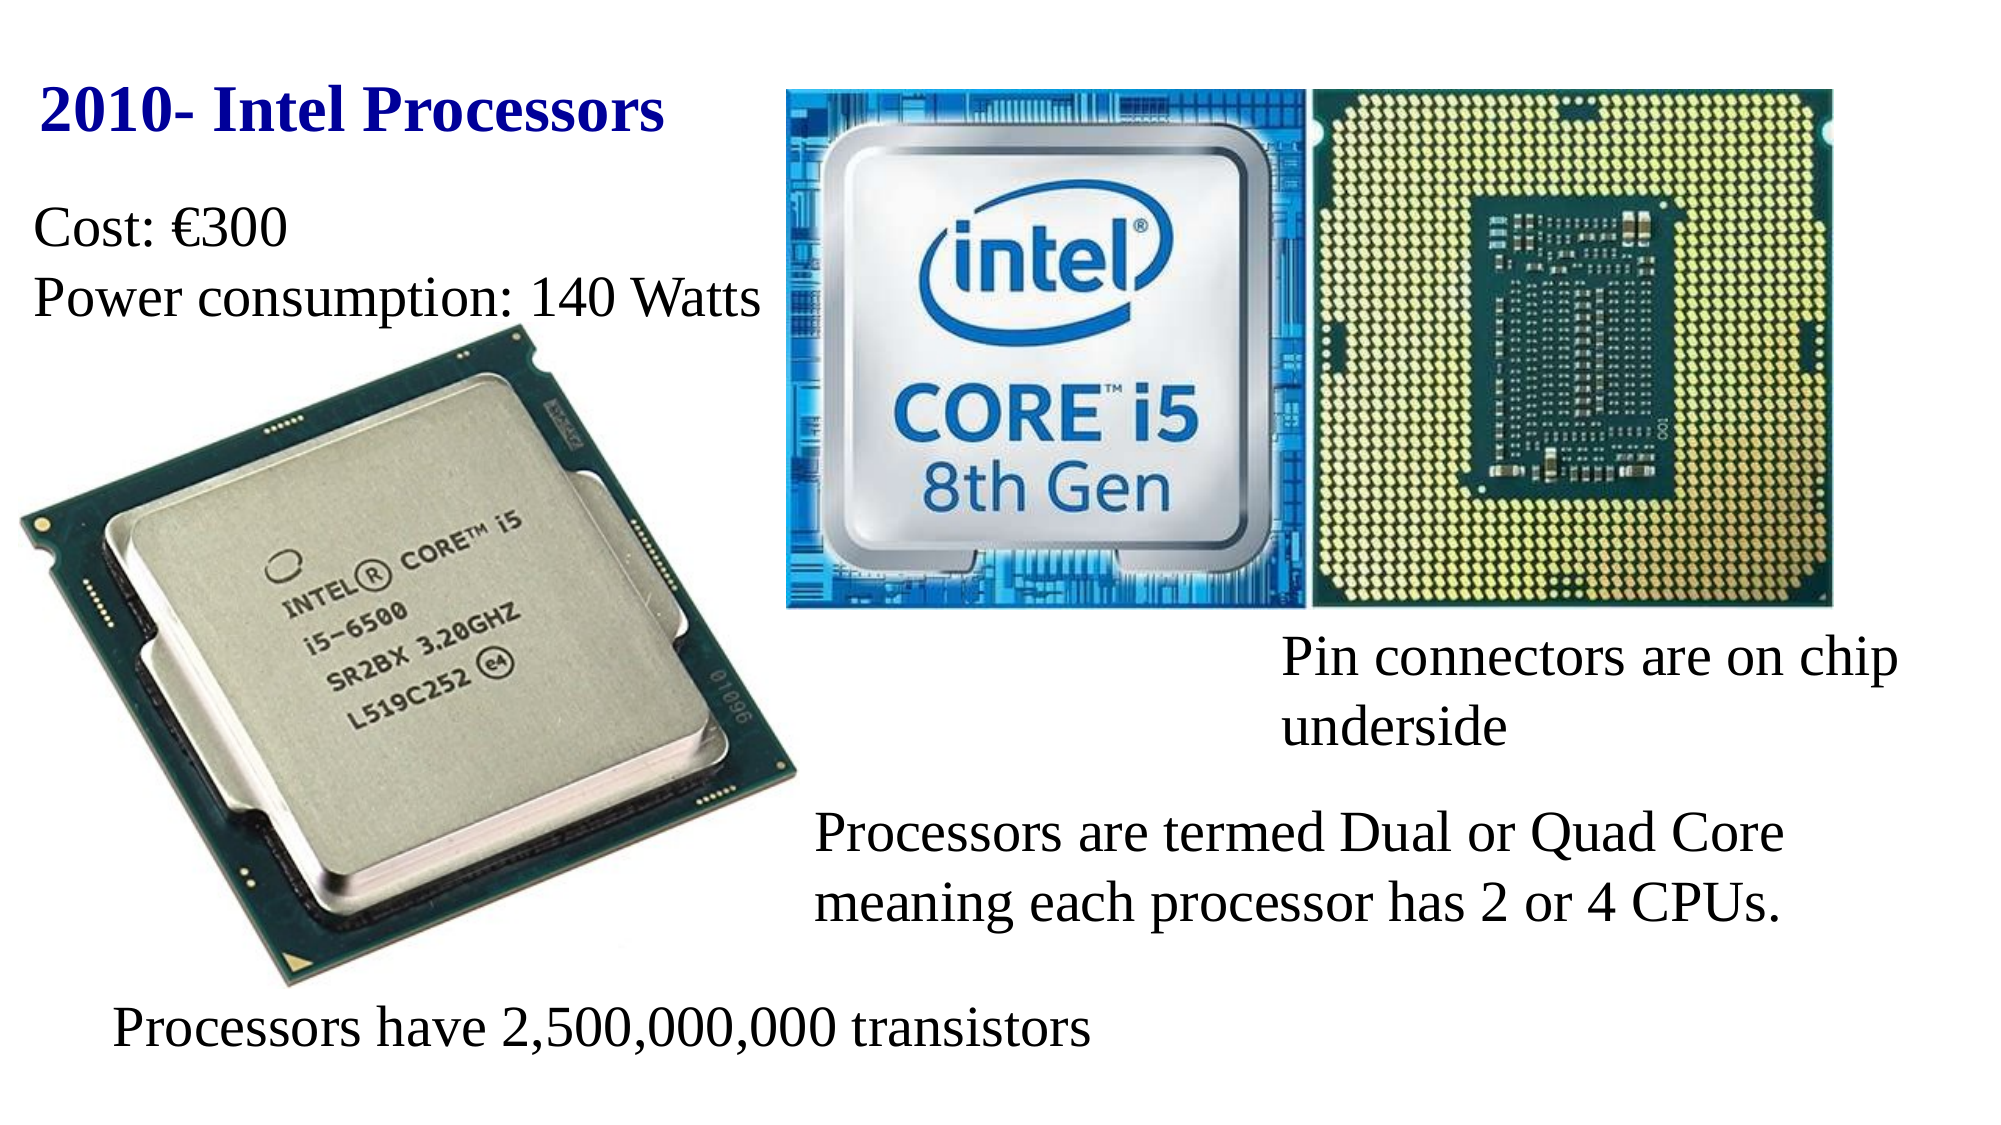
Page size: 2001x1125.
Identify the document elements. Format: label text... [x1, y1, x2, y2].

text_box Processors have 2,500,000,000 transistors [98, 980, 1501, 1066]
text_box Cost: €300 Power consumption: 140 Watts [18, 180, 786, 322]
picture [18, 89, 1834, 989]
text_box Processors are termed Dual or Quad Core meaning each processor has 2 or 4 CPUs. [800, 785, 1914, 941]
text_box 2010- Intel Processors [25, 57, 773, 153]
text_box Pin connectors are on chip underside [1266, 609, 2000, 765]
